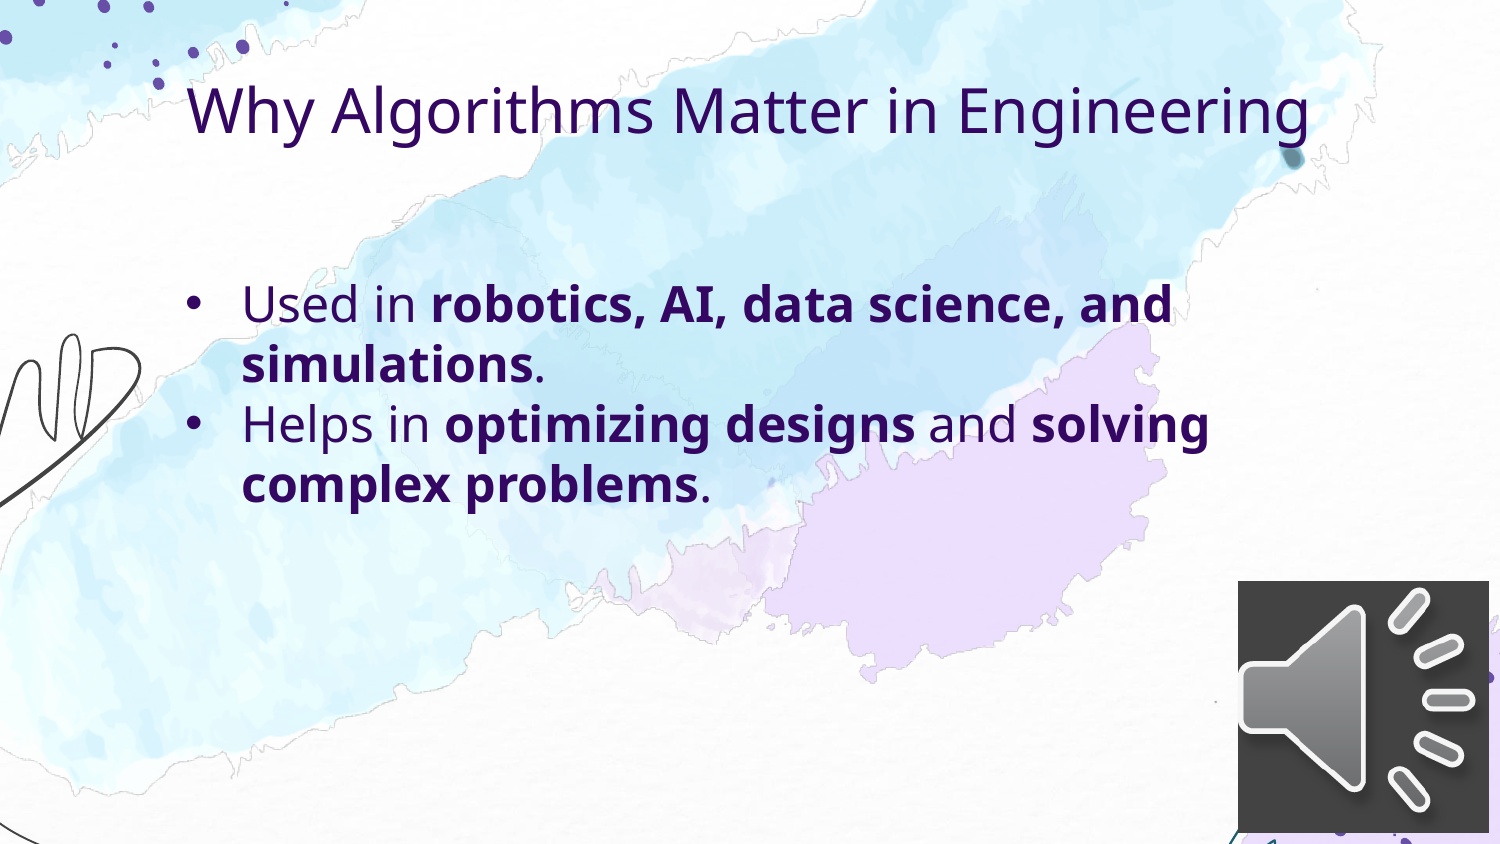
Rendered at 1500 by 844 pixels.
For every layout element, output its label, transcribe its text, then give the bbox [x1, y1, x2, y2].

picture [84, 350, 138, 436]
picture [0, 0, 1500, 844]
picture [0, 826, 32, 844]
text_box Why Algorithms Matter in Engineering [120, 61, 1380, 156]
text_box Used in robotics, AI, data science, and simulations. Helps in optimizing designs and solving complex problems. [170, 265, 1380, 520]
picture [0, 336, 80, 501]
picture [0, 0, 697, 240]
